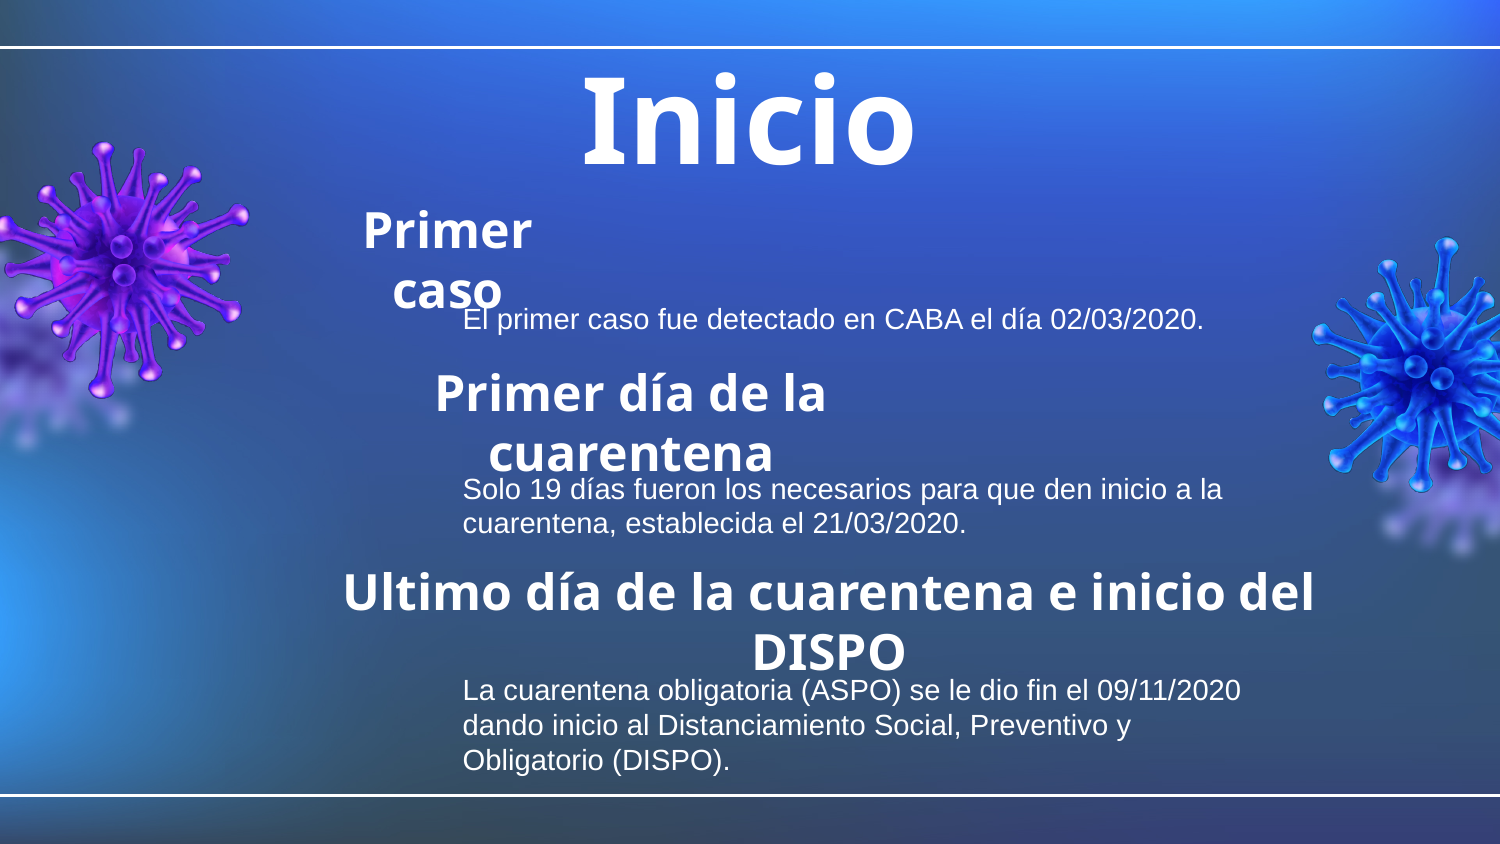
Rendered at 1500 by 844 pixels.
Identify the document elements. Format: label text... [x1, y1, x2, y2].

title Primer caso [288, 221, 608, 296]
text_box El primer caso fue detectado en CABA el día 02/03/2020. [447, 293, 1282, 343]
picture [0, 49, 1500, 794]
text_box Inicio [447, 43, 1052, 189]
text_box Solo 19 días fueron los necesarios para que den inicio a la cuarentena, establecida el 21/03/2020. [447, 462, 1282, 548]
text_box La cuarentena obligatoria (ASPO) se le dio fin el 09/11/2020 dando inicio al Distanciamiento Social, Preventivo y Obligatorio (DISPO). [447, 663, 1282, 784]
picture [0, 797, 1500, 844]
picture [0, 0, 1500, 46]
text_box Ultimo día de la cuarentena e inicio del DISPO [288, 577, 1371, 664]
text_box Primer día de la cuarentena [288, 384, 975, 459]
